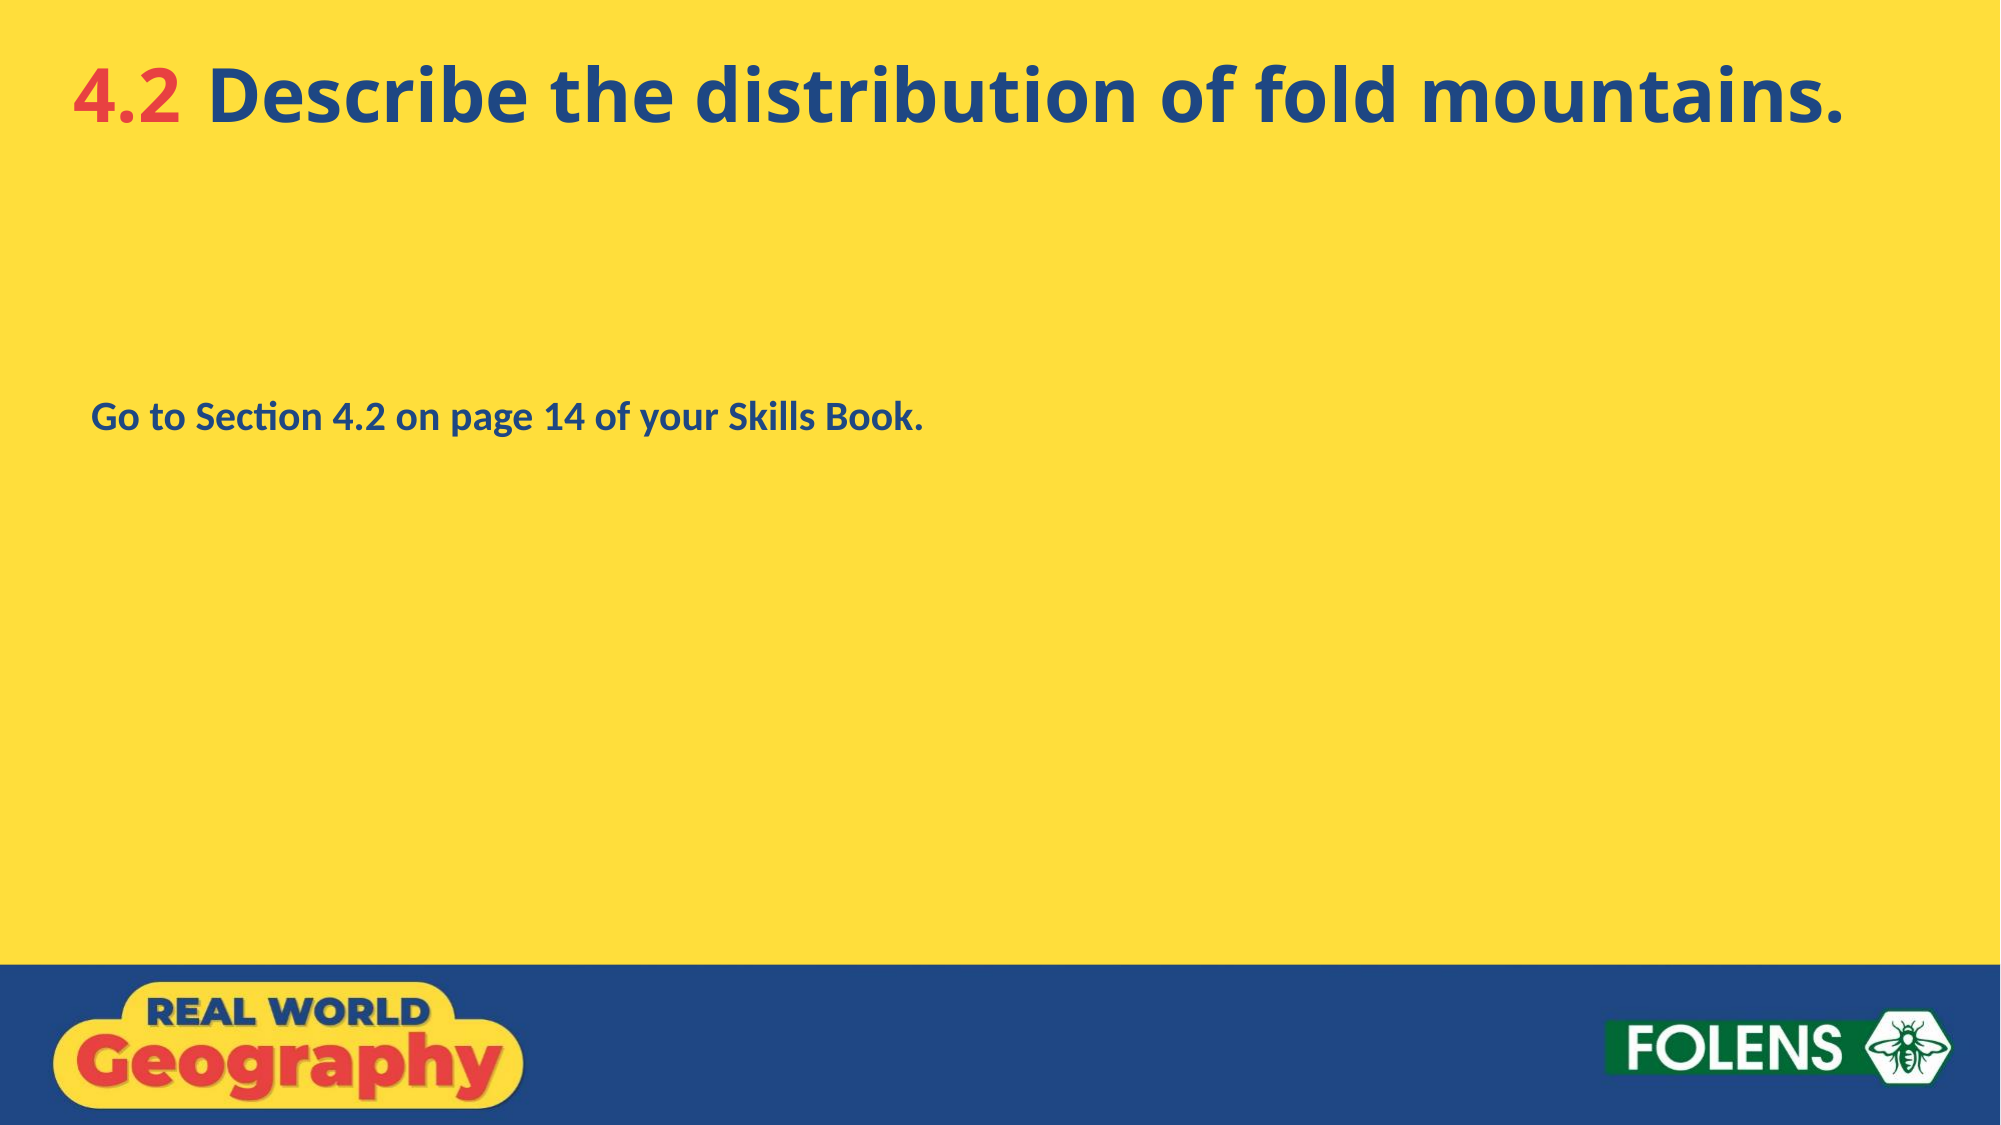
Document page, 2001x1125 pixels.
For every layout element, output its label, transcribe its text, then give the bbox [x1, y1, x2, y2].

text_box 4.2 Describe the distribution of fold mountains. [58, 49, 1934, 152]
picture [0, 0, 2001, 1125]
text_box [0, 0, 2000, 965]
text_box Go to Section 4.2 on page 14 of your Skills Book. [75, 381, 1801, 483]
